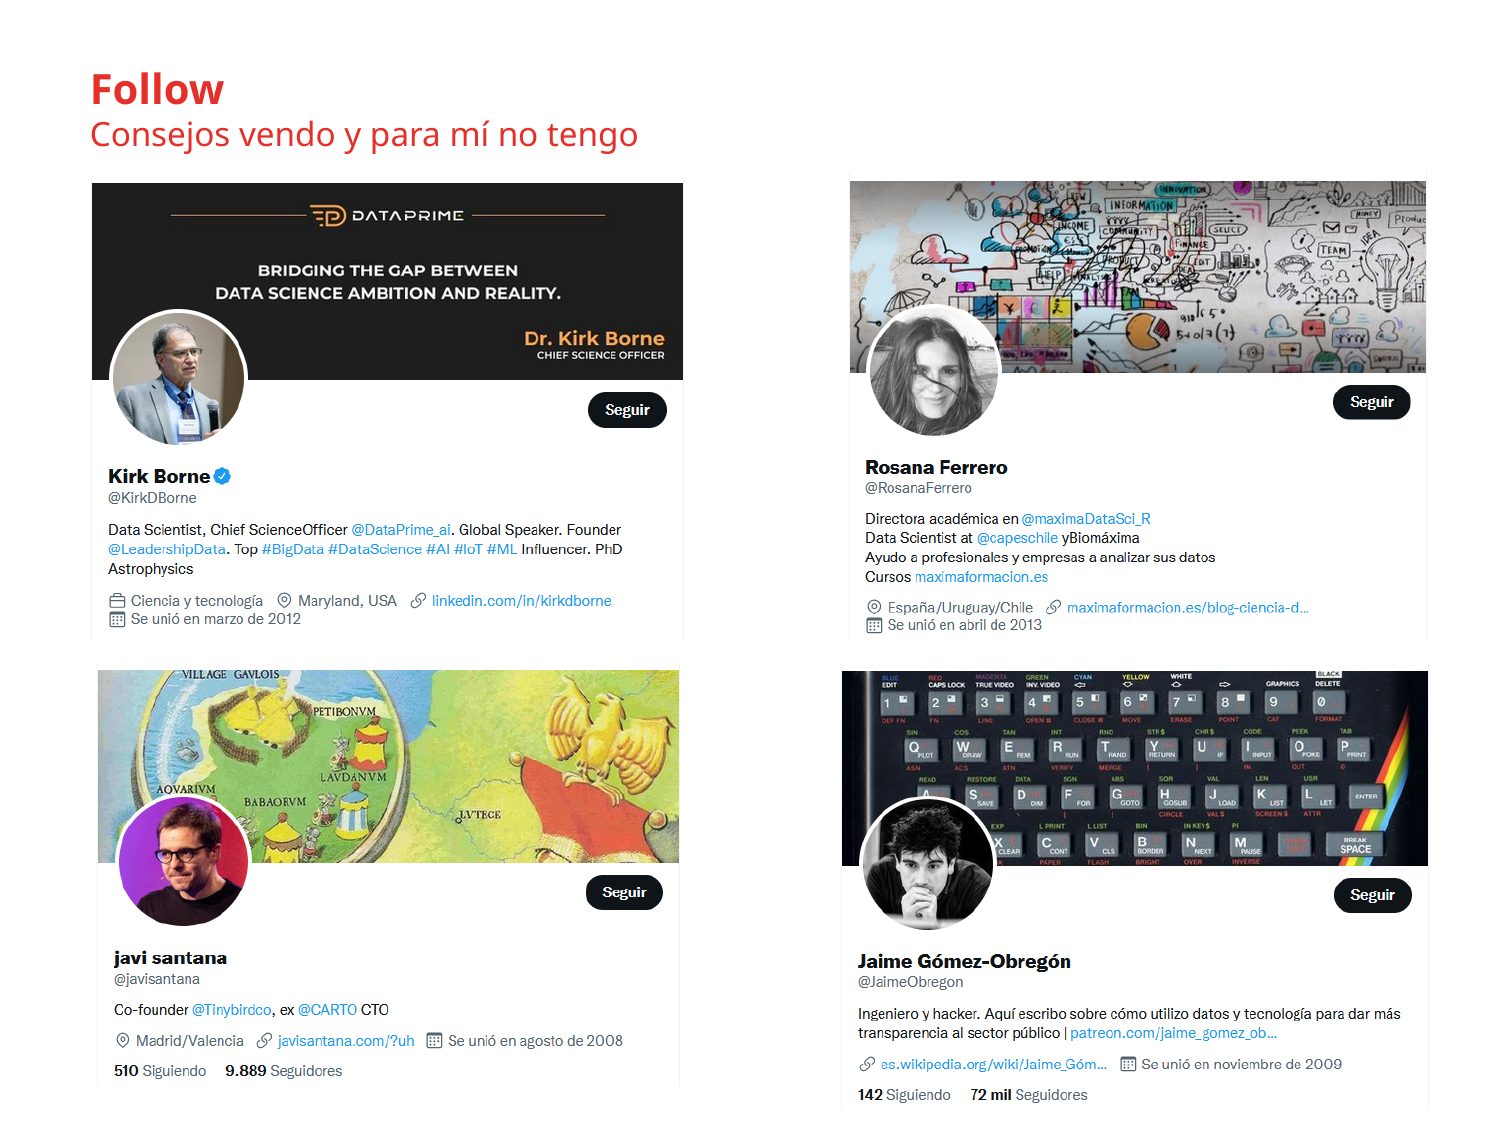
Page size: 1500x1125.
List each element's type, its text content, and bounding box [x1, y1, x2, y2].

text_box Follow Consejos vendo y para mí no tengo [75, 55, 1060, 161]
picture [89, 663, 686, 1086]
picture [89, 177, 686, 640]
picture [839, 172, 1436, 640]
picture [837, 663, 1434, 1110]
